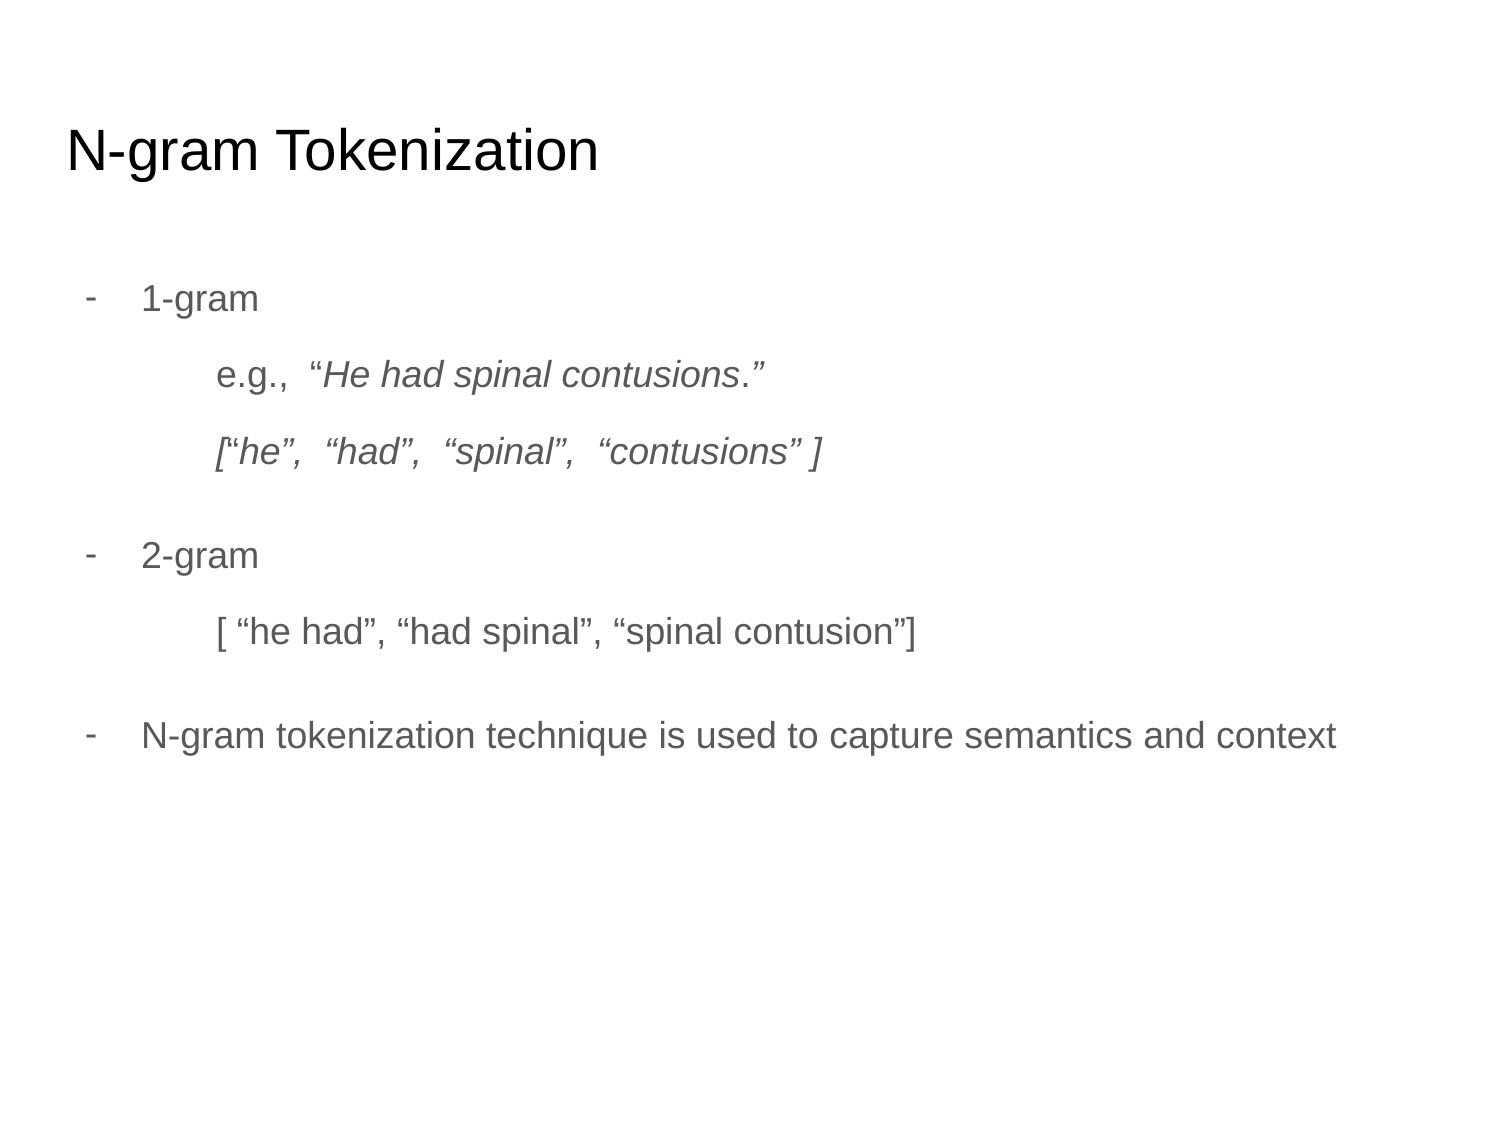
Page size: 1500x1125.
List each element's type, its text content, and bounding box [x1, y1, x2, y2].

list 1-gram e.g., “He had spinal contusions.” [“he”, “had”, “spinal”, “contusions” ] 2-gram [ “he had”, “had spinal”, “spinal contusion”] N-gram tokenization technique is used to capture semantics and context [51, 252, 1449, 1000]
title N-gram Tokenization [51, 97, 1449, 223]
